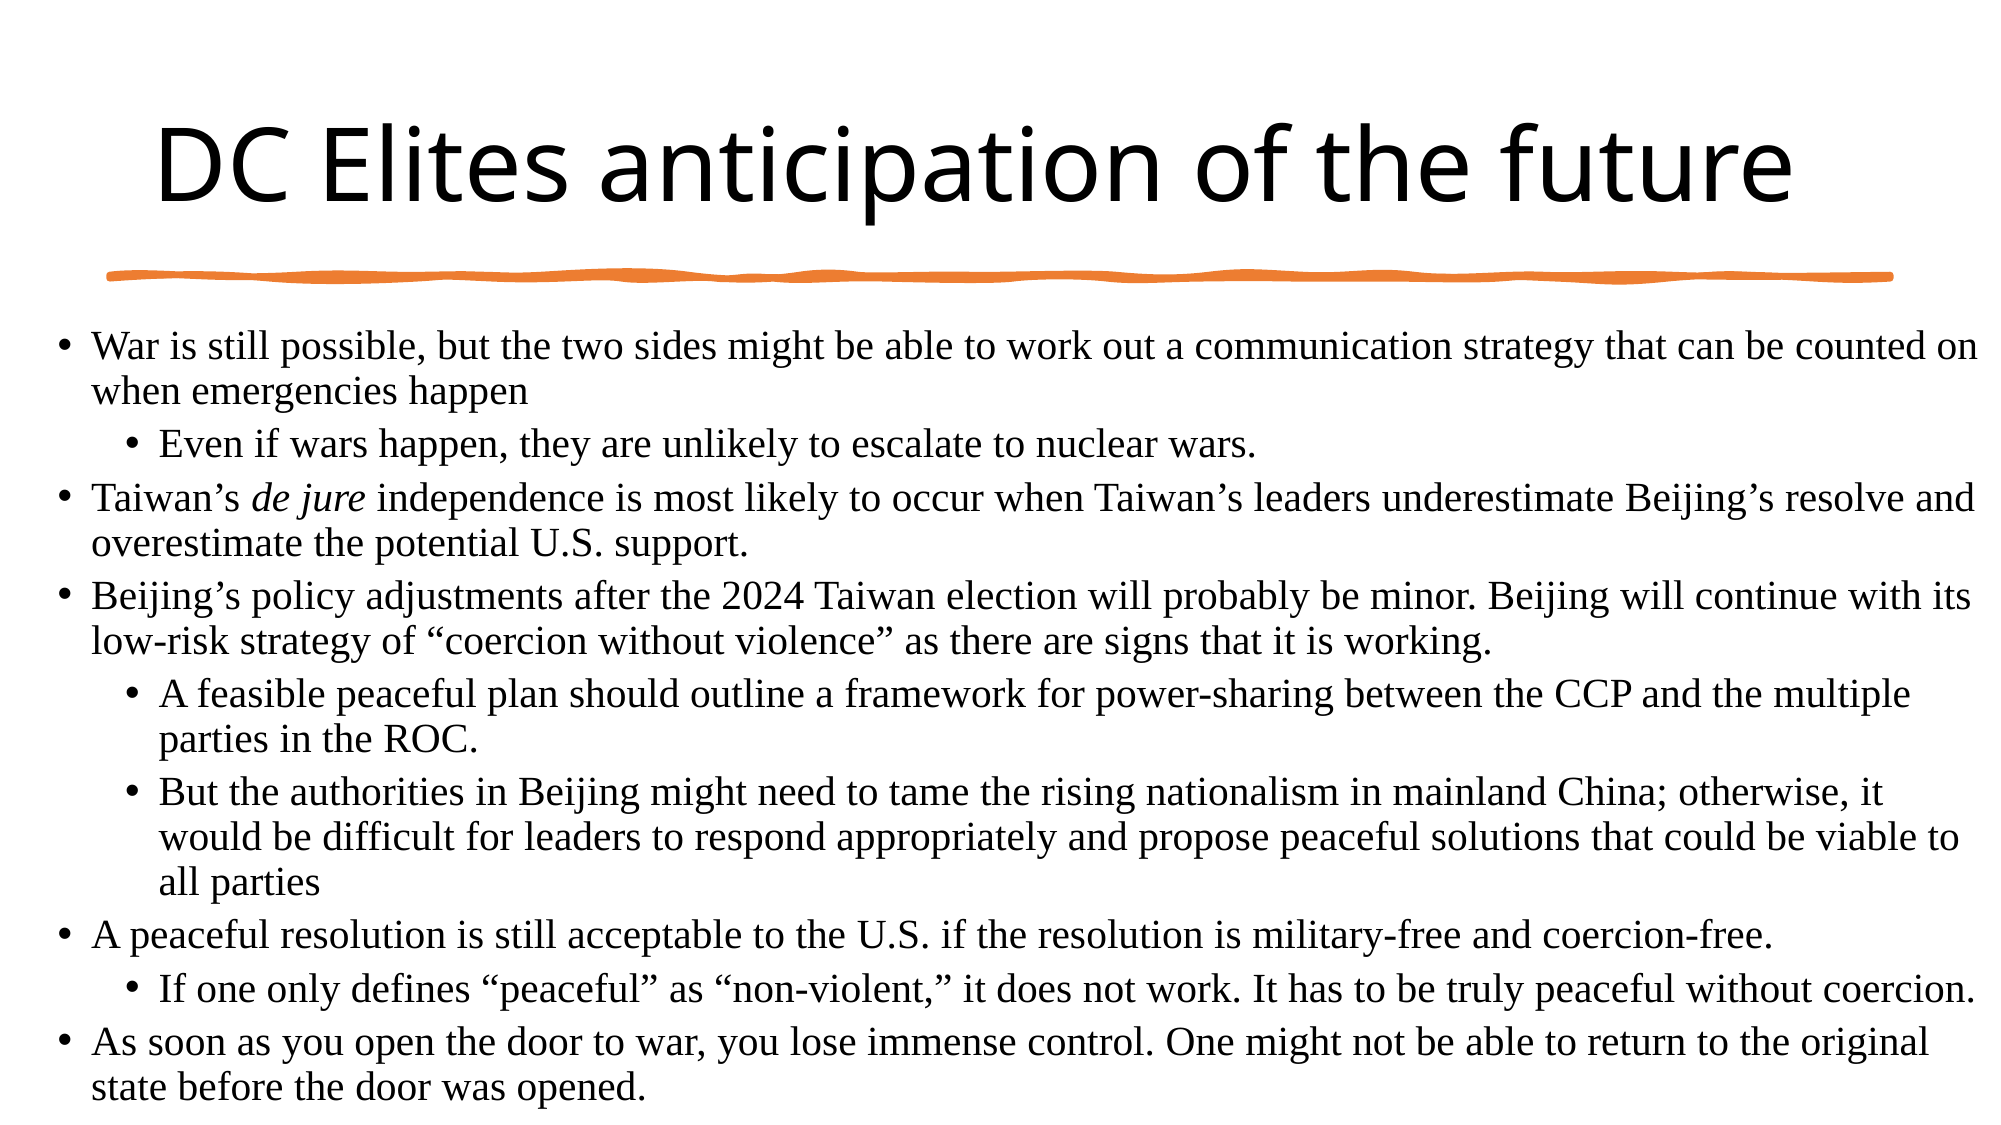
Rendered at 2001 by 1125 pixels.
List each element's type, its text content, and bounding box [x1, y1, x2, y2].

title DC Elites anticipation of the future [137, 59, 1863, 276]
list War is still possible, but the two sides might be able to work out a communication strategy that can be counted on when emergencies happen Even if wars happen, they are unlikely to escalate to nuclear wars. Taiwan’s de jure independence is most likely to occur when Taiwan’s leaders underestimate Beijing’s resolve and overestimate the potential U.S. support. Beijing’s policy adjustments after the 2024 Taiwan election will probably be minor. Beijing will continue with its low-risk strategy of “coercion without violence” as there are signs that it is working. A feasible peaceful plan should outline a framework for power-sharing between the CCP and the multiple parties in the ROC. But the authorities in Beijing might need to tame the rising nationalism in mainland China; otherwise, it would be difficult for leaders to respond appropriately and propose peaceful solutions that could be viable to all parties A peaceful resolution is still acceptable to the U.S. if the resolution is military-free and coercion-free. If one only defines “peaceful” as “non-violent,” it does not work. It has to be truly peaceful without coercion. As soon as you open the door to war, you lose immense control. One might not be able to return to the original state before the door was opened. [0, 316, 2000, 1125]
text_box [0, 0, 2000, 316]
text_box [108, 270, 1892, 283]
